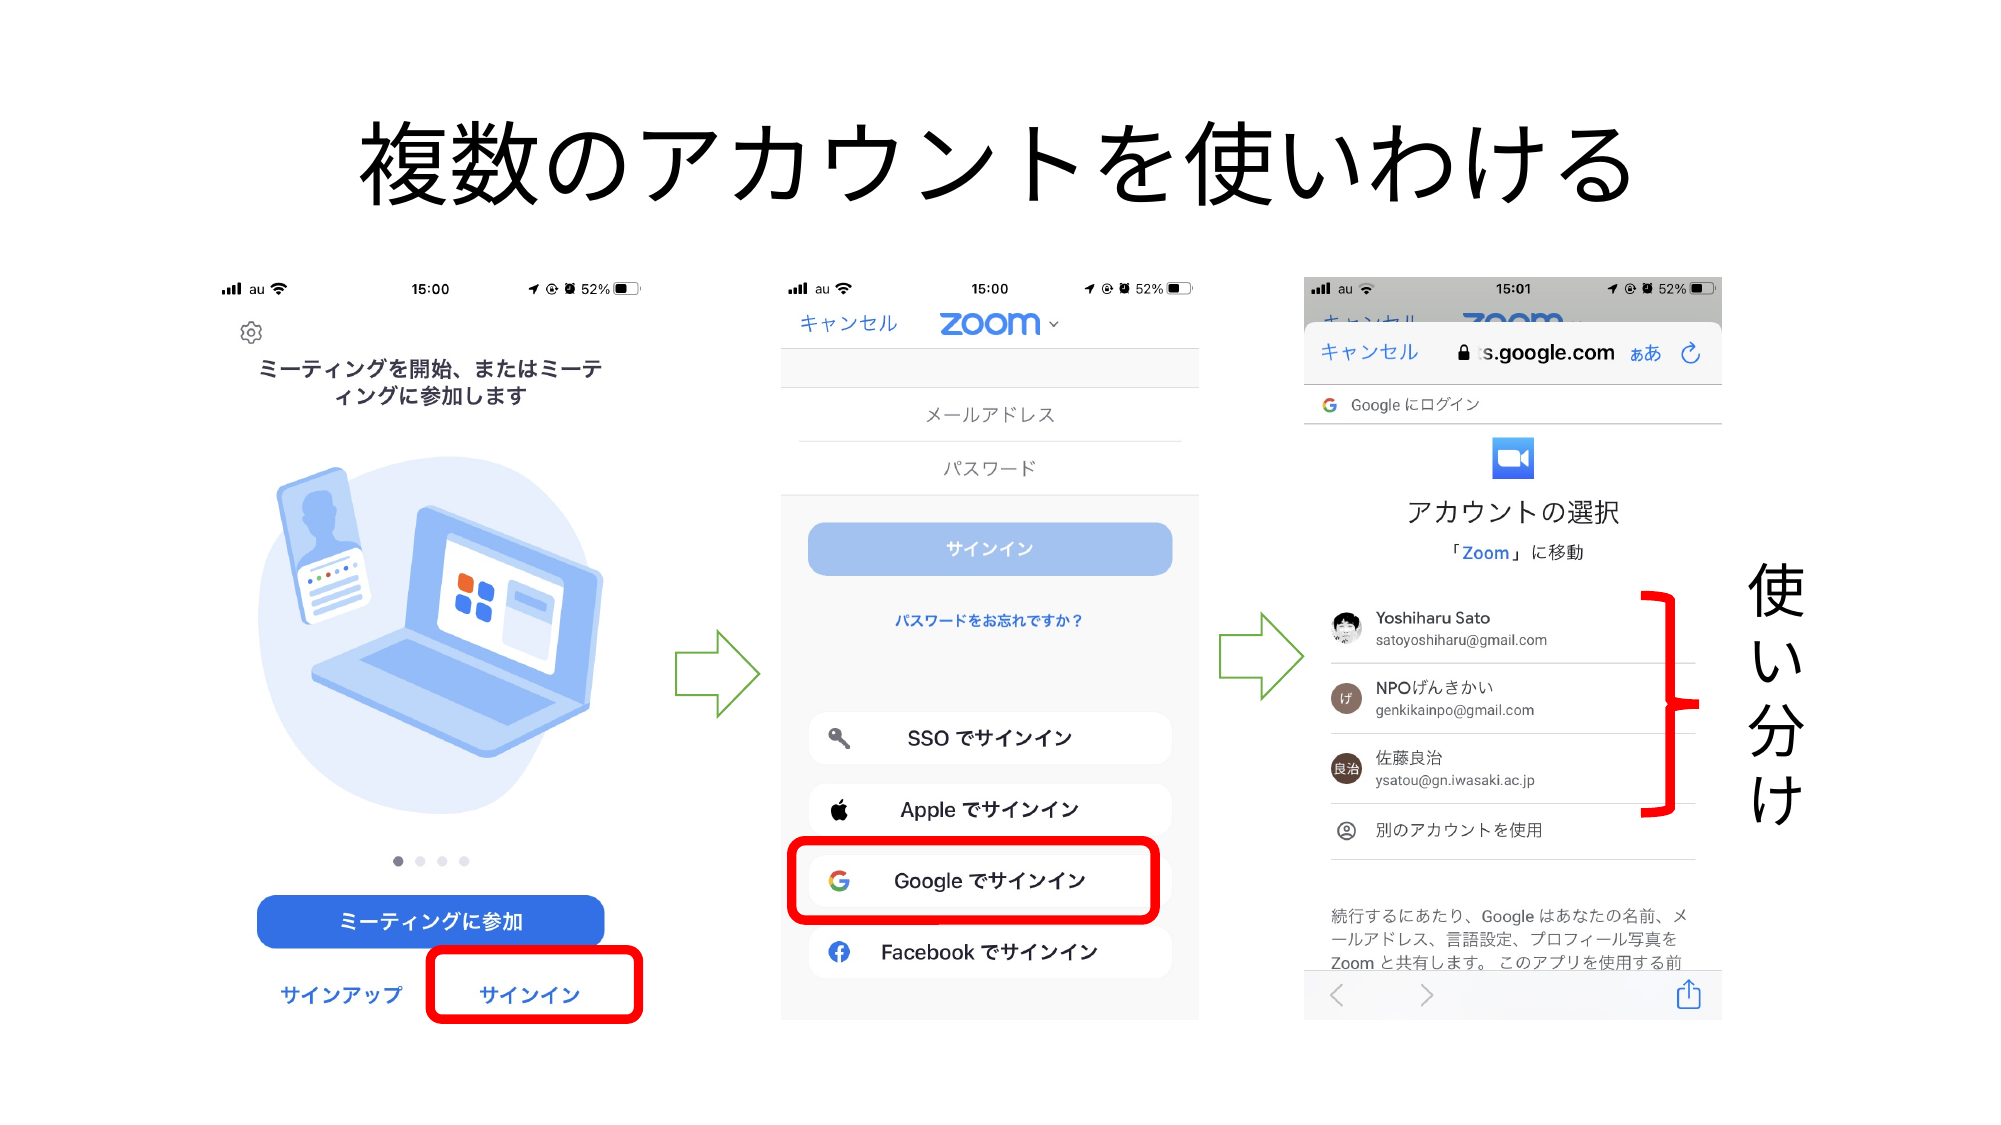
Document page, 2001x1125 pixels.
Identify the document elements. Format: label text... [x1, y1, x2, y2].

text_box [675, 628, 761, 719]
picture [781, 277, 1199, 1020]
title 複数のアカウントを使いわける [137, 59, 1863, 278]
picture [214, 277, 647, 1046]
text_box [1219, 611, 1304, 702]
text_box 使い分け [1732, 547, 1839, 842]
picture [1304, 277, 1722, 1020]
